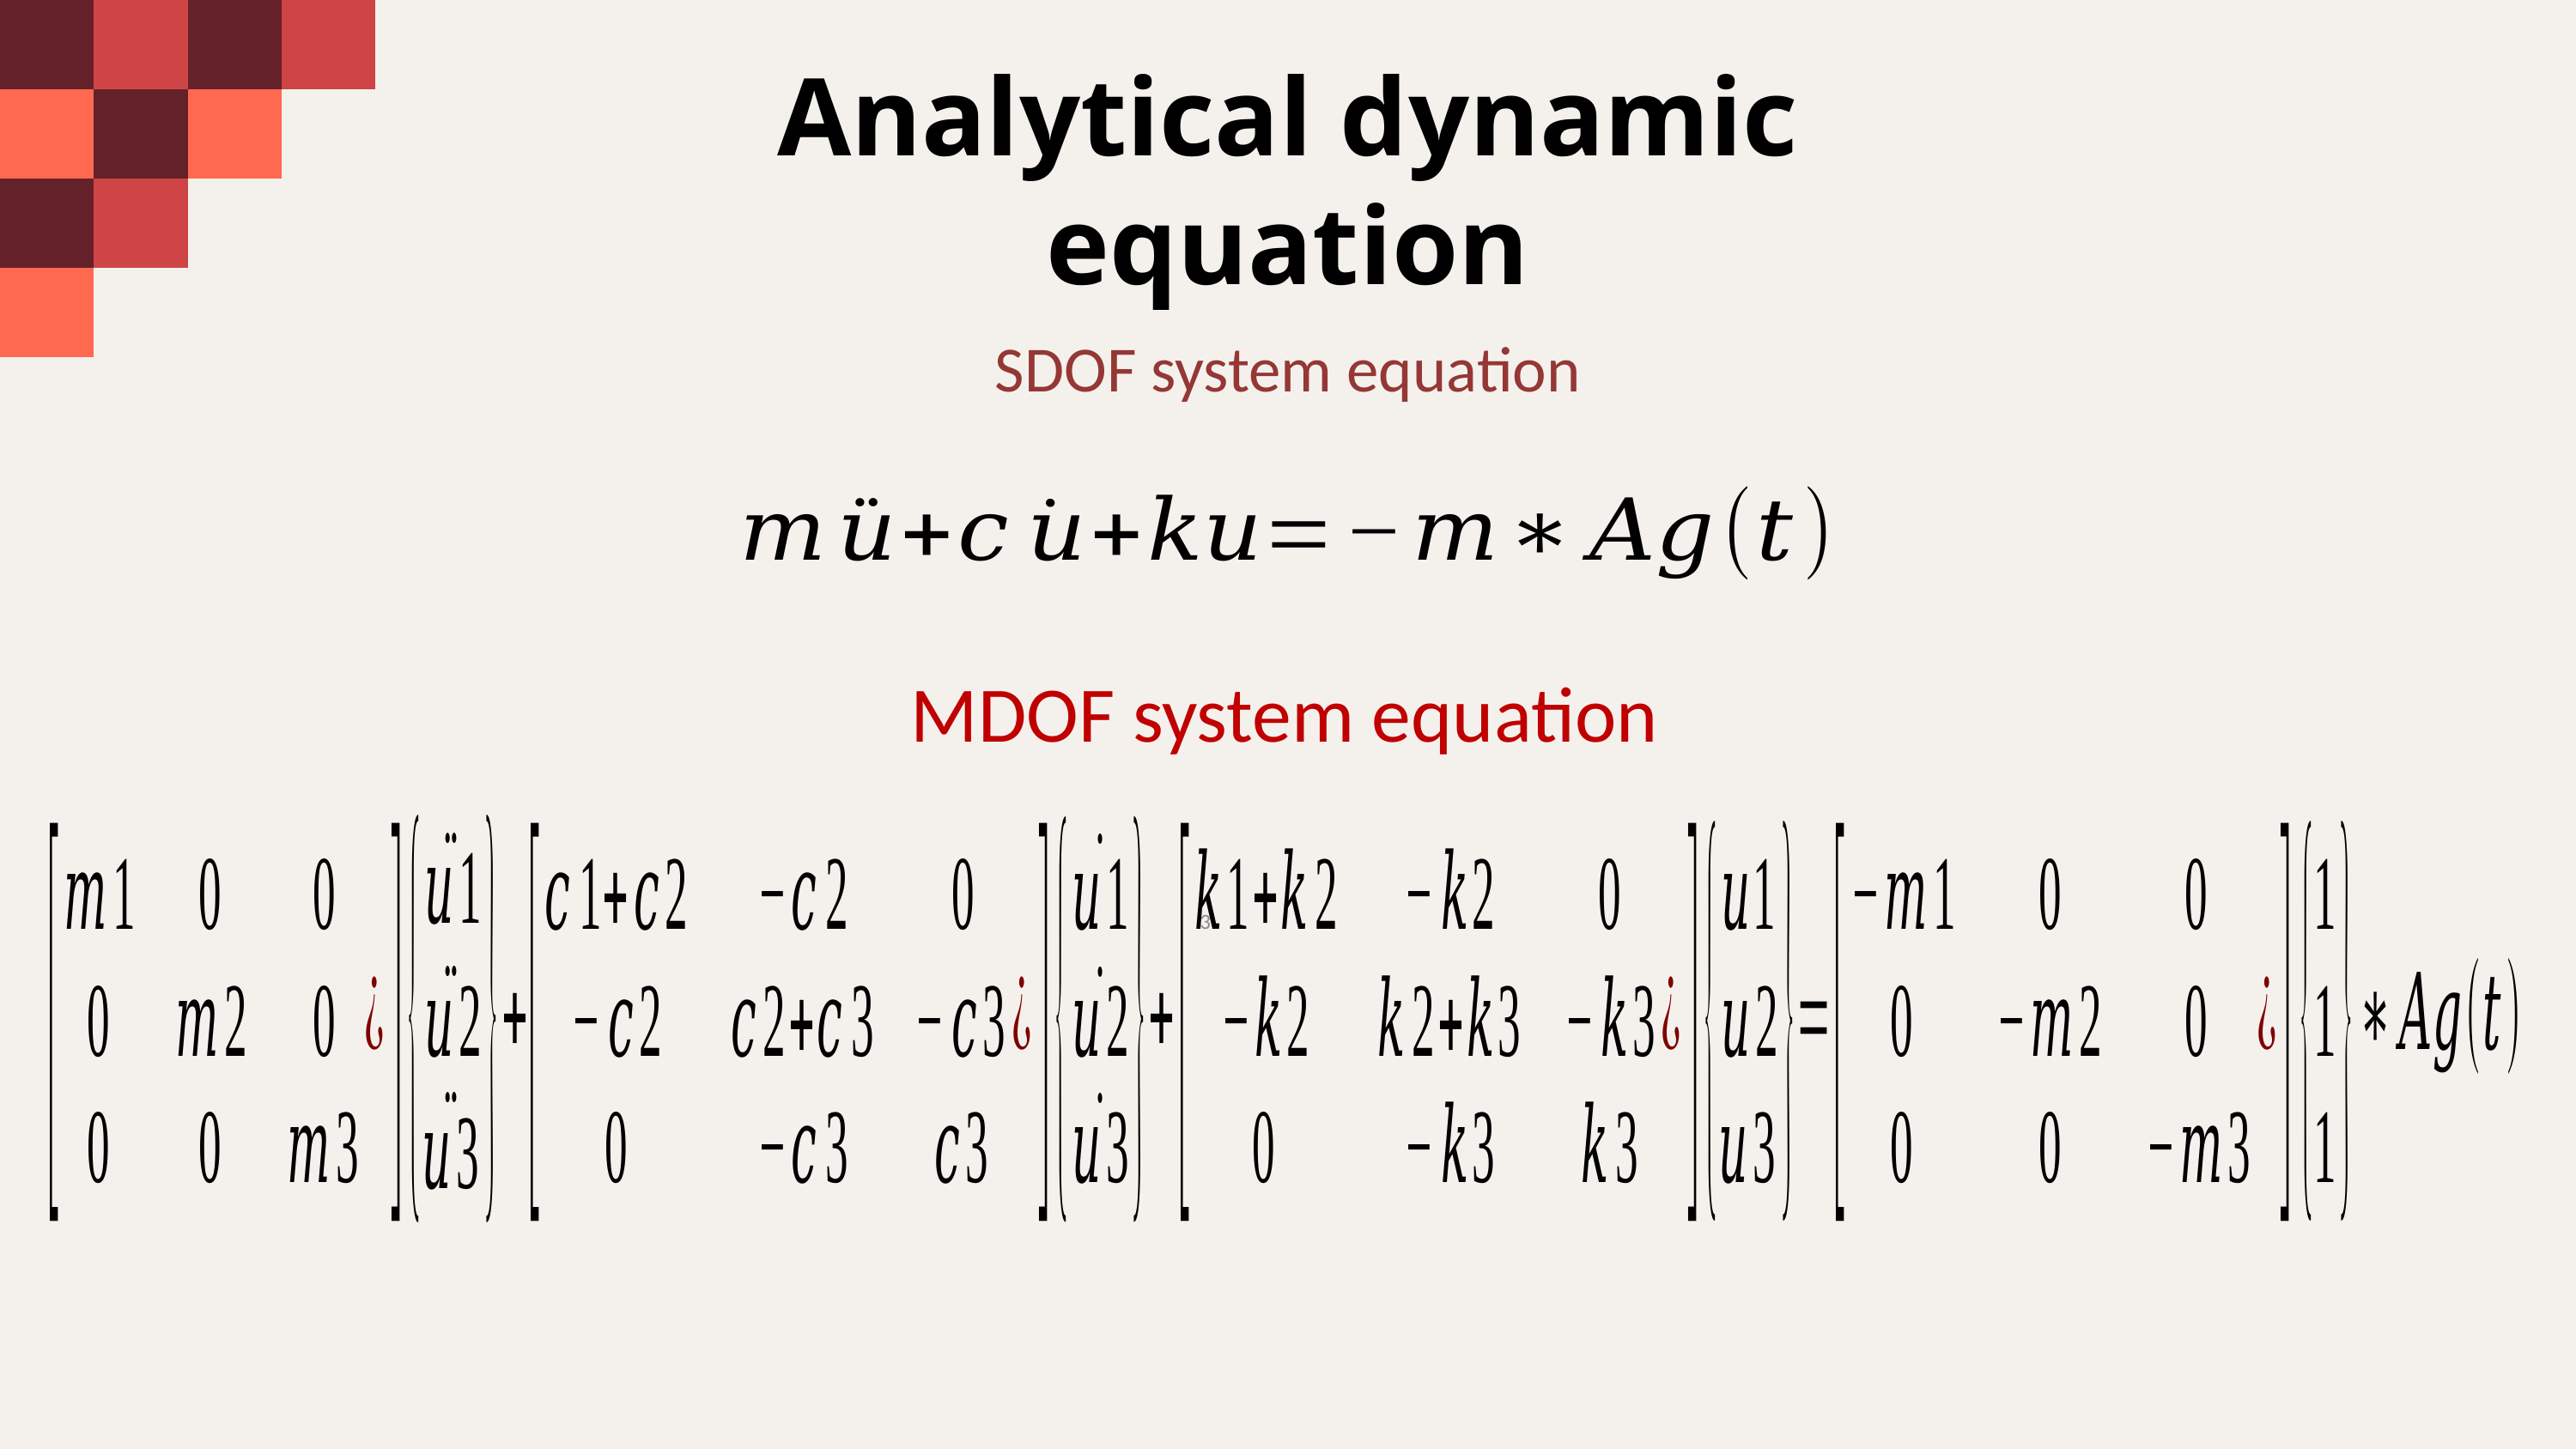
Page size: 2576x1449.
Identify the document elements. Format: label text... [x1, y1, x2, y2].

text_box Analytical dynamic equation [528, 48, 2047, 306]
slide_number 3 [922, 894, 1224, 947]
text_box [0, 0, 376, 358]
text_box SDOF system equation [901, 320, 1674, 411]
text_box MDOF system equation [834, 657, 1735, 765]
